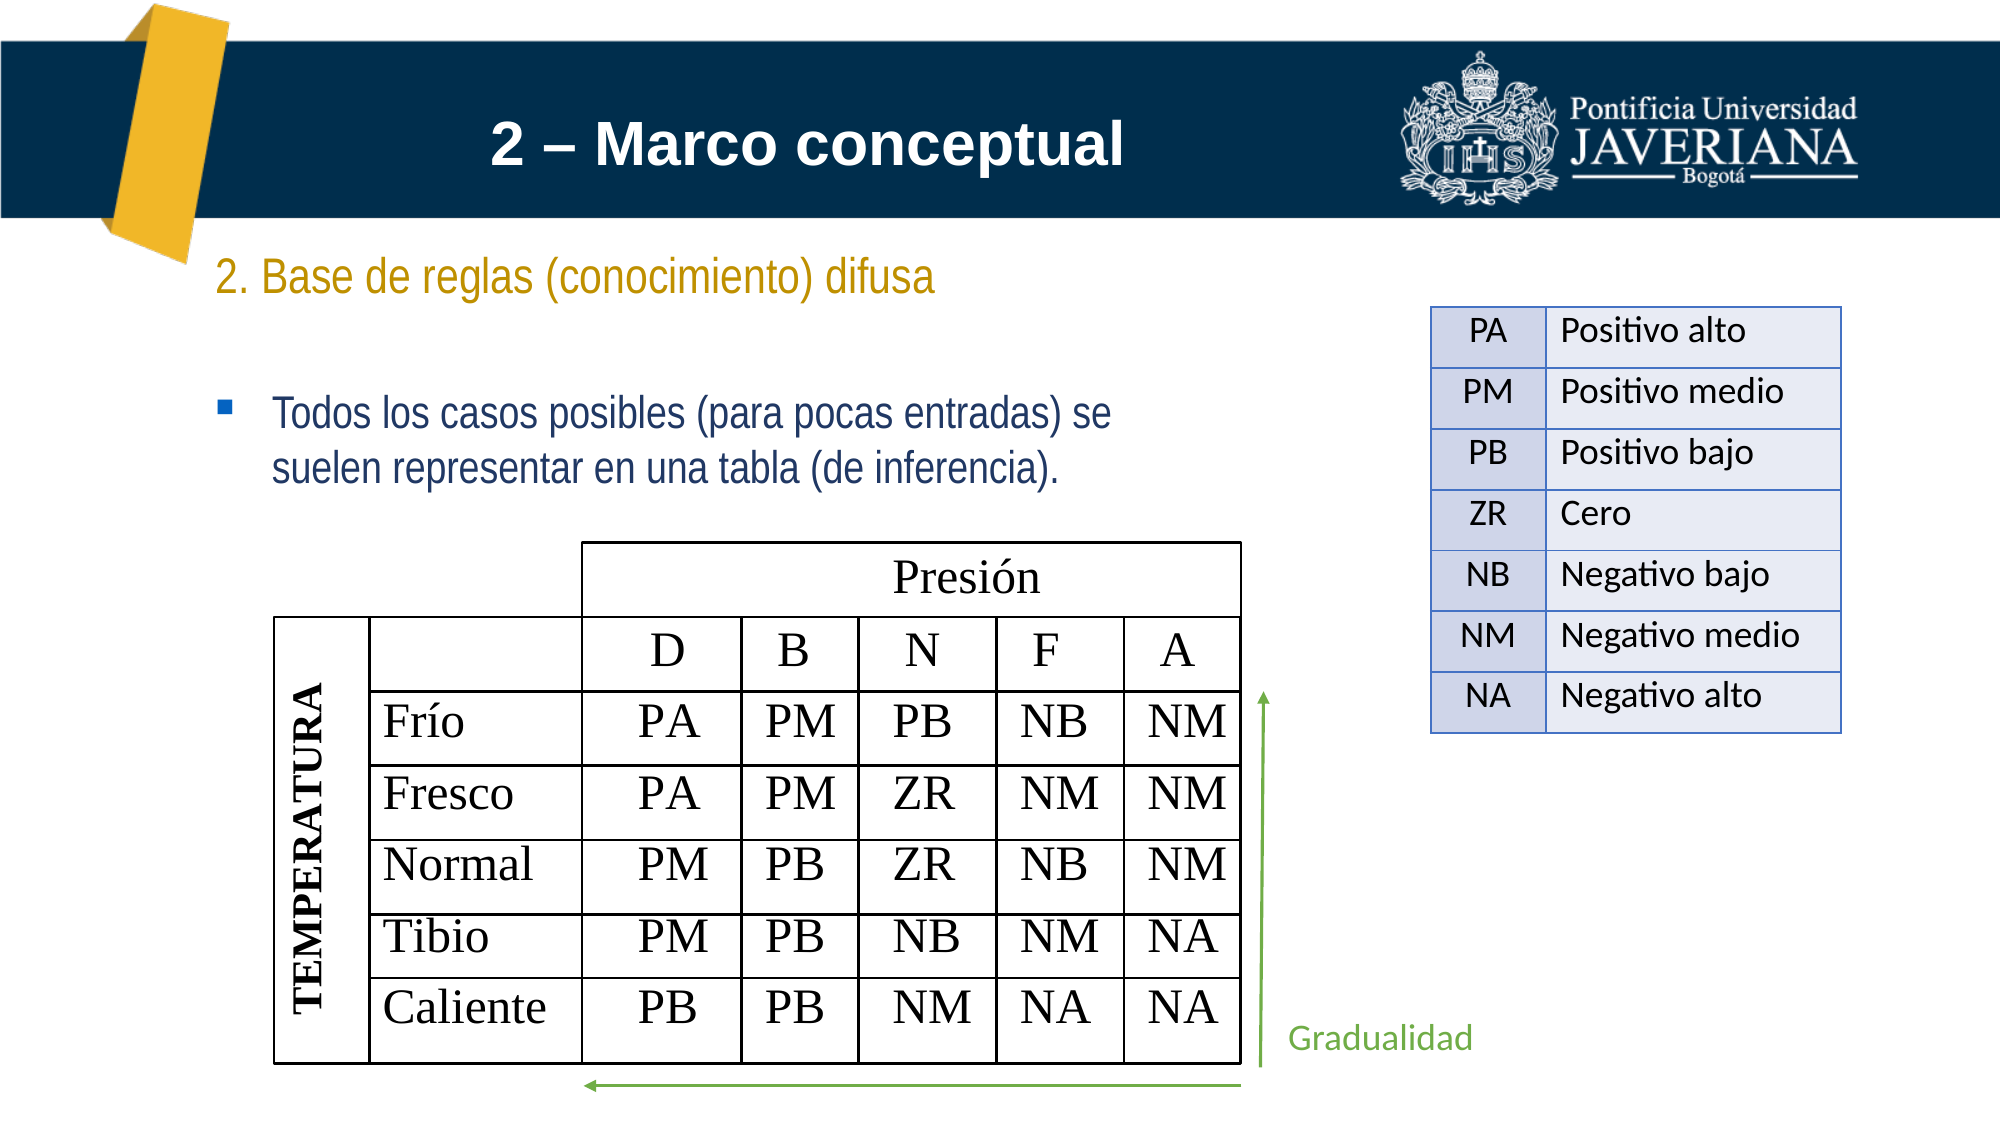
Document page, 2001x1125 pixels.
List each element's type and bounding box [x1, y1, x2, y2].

text_box [1260, 691, 1264, 1068]
list [0, 0, 2000, 1125]
picture [272, 531, 1244, 1107]
